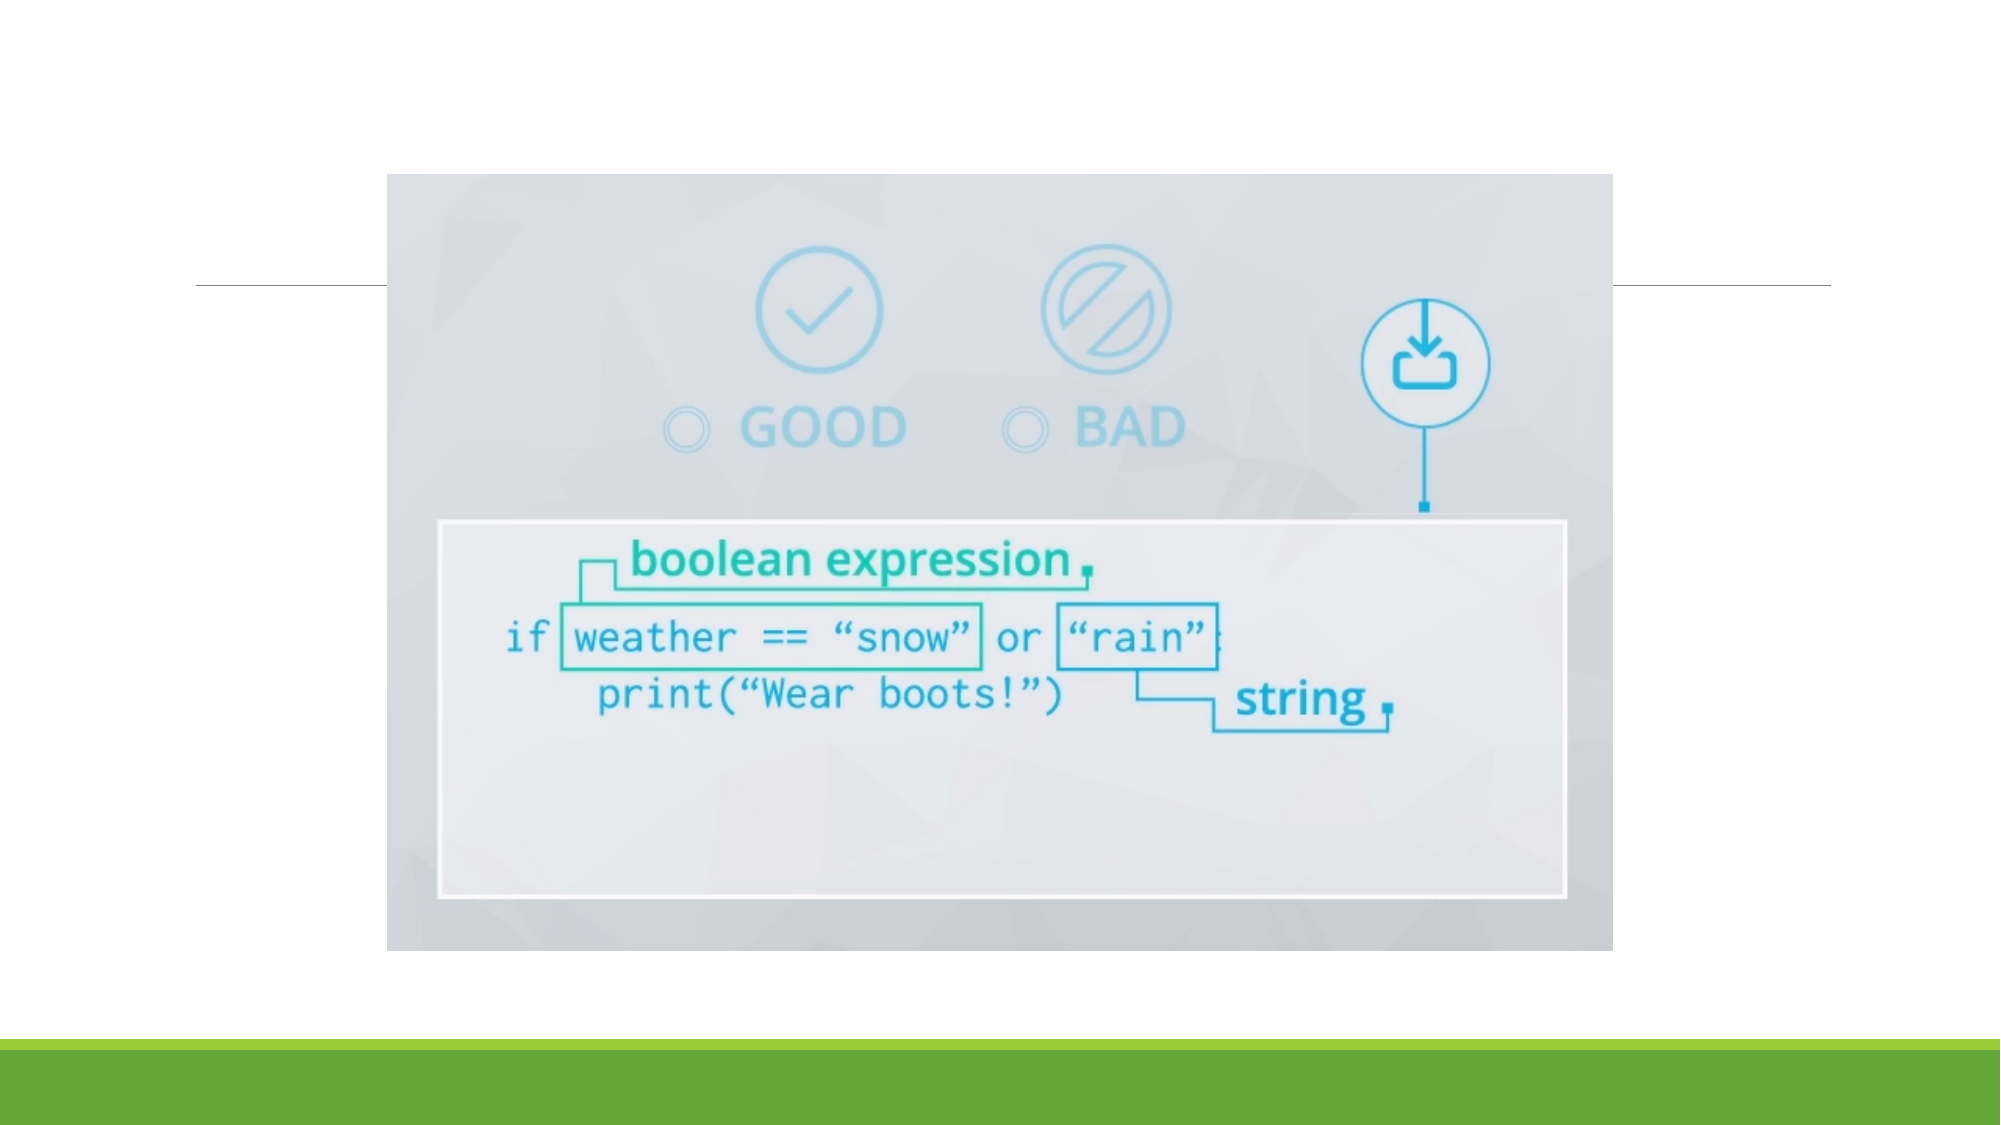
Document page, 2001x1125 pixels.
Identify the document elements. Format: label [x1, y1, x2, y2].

picture [386, 173, 1613, 952]
